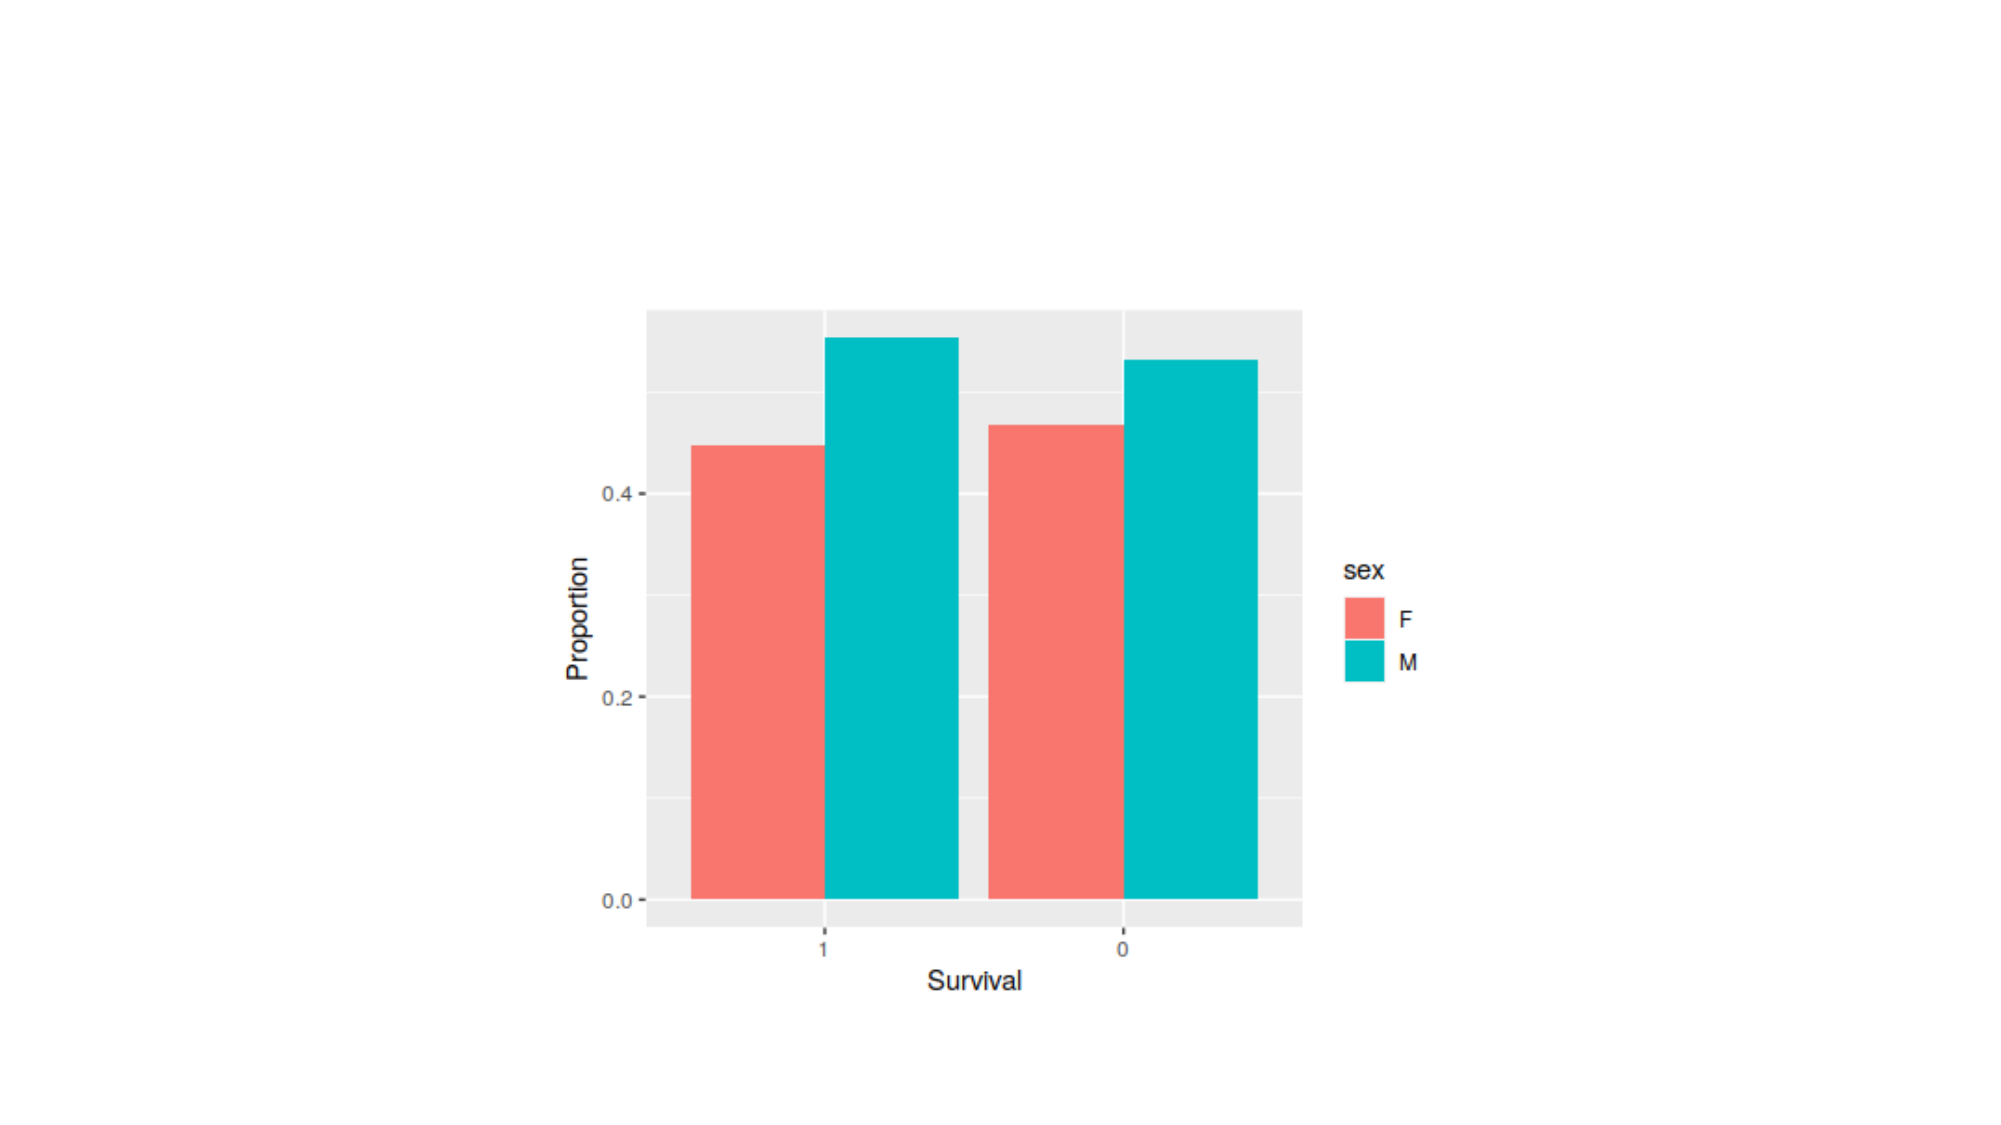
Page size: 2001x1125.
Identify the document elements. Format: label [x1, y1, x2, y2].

picture [554, 297, 1446, 1011]
